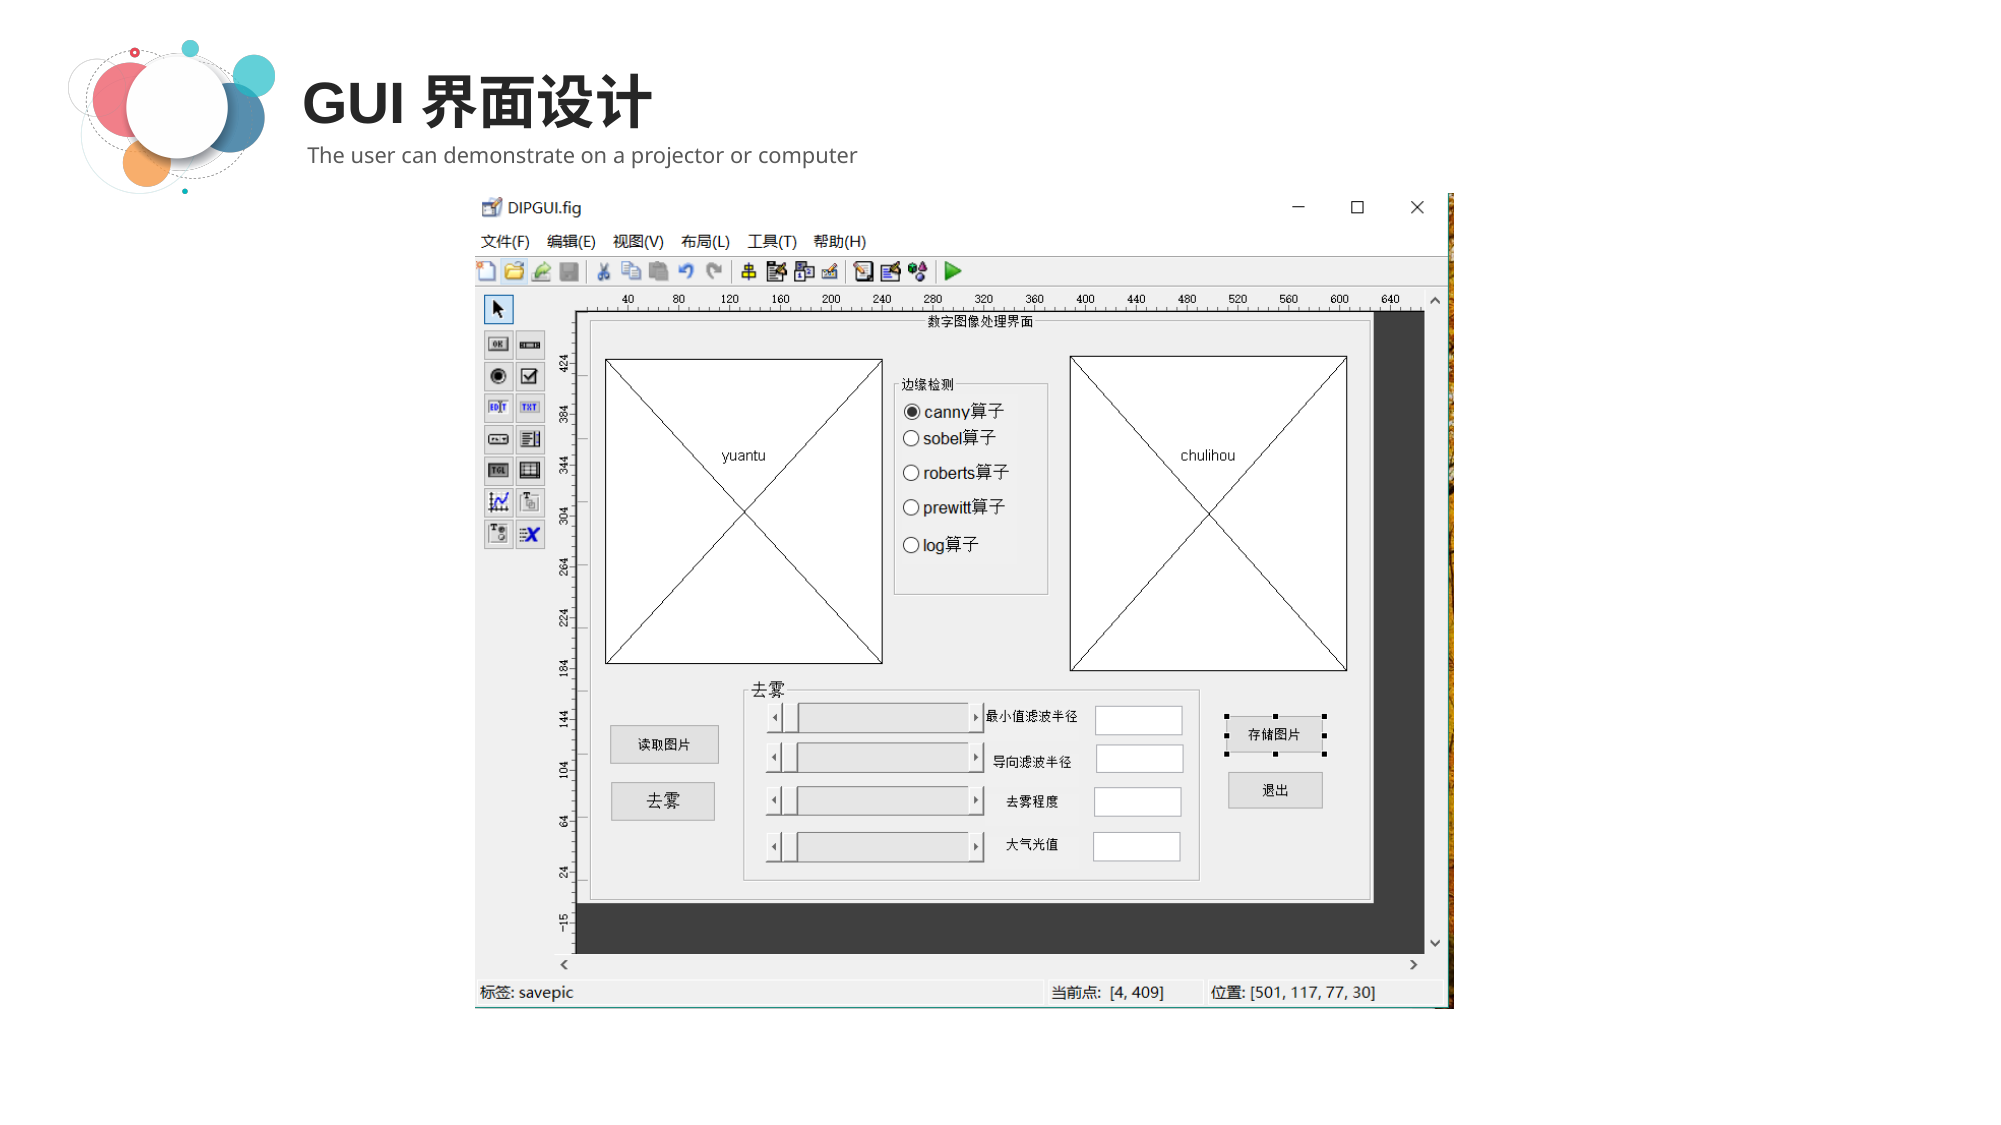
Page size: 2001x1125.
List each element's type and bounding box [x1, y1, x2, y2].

text_box [292, 58, 911, 176]
picture [475, 193, 1454, 1009]
picture [68, 40, 275, 194]
